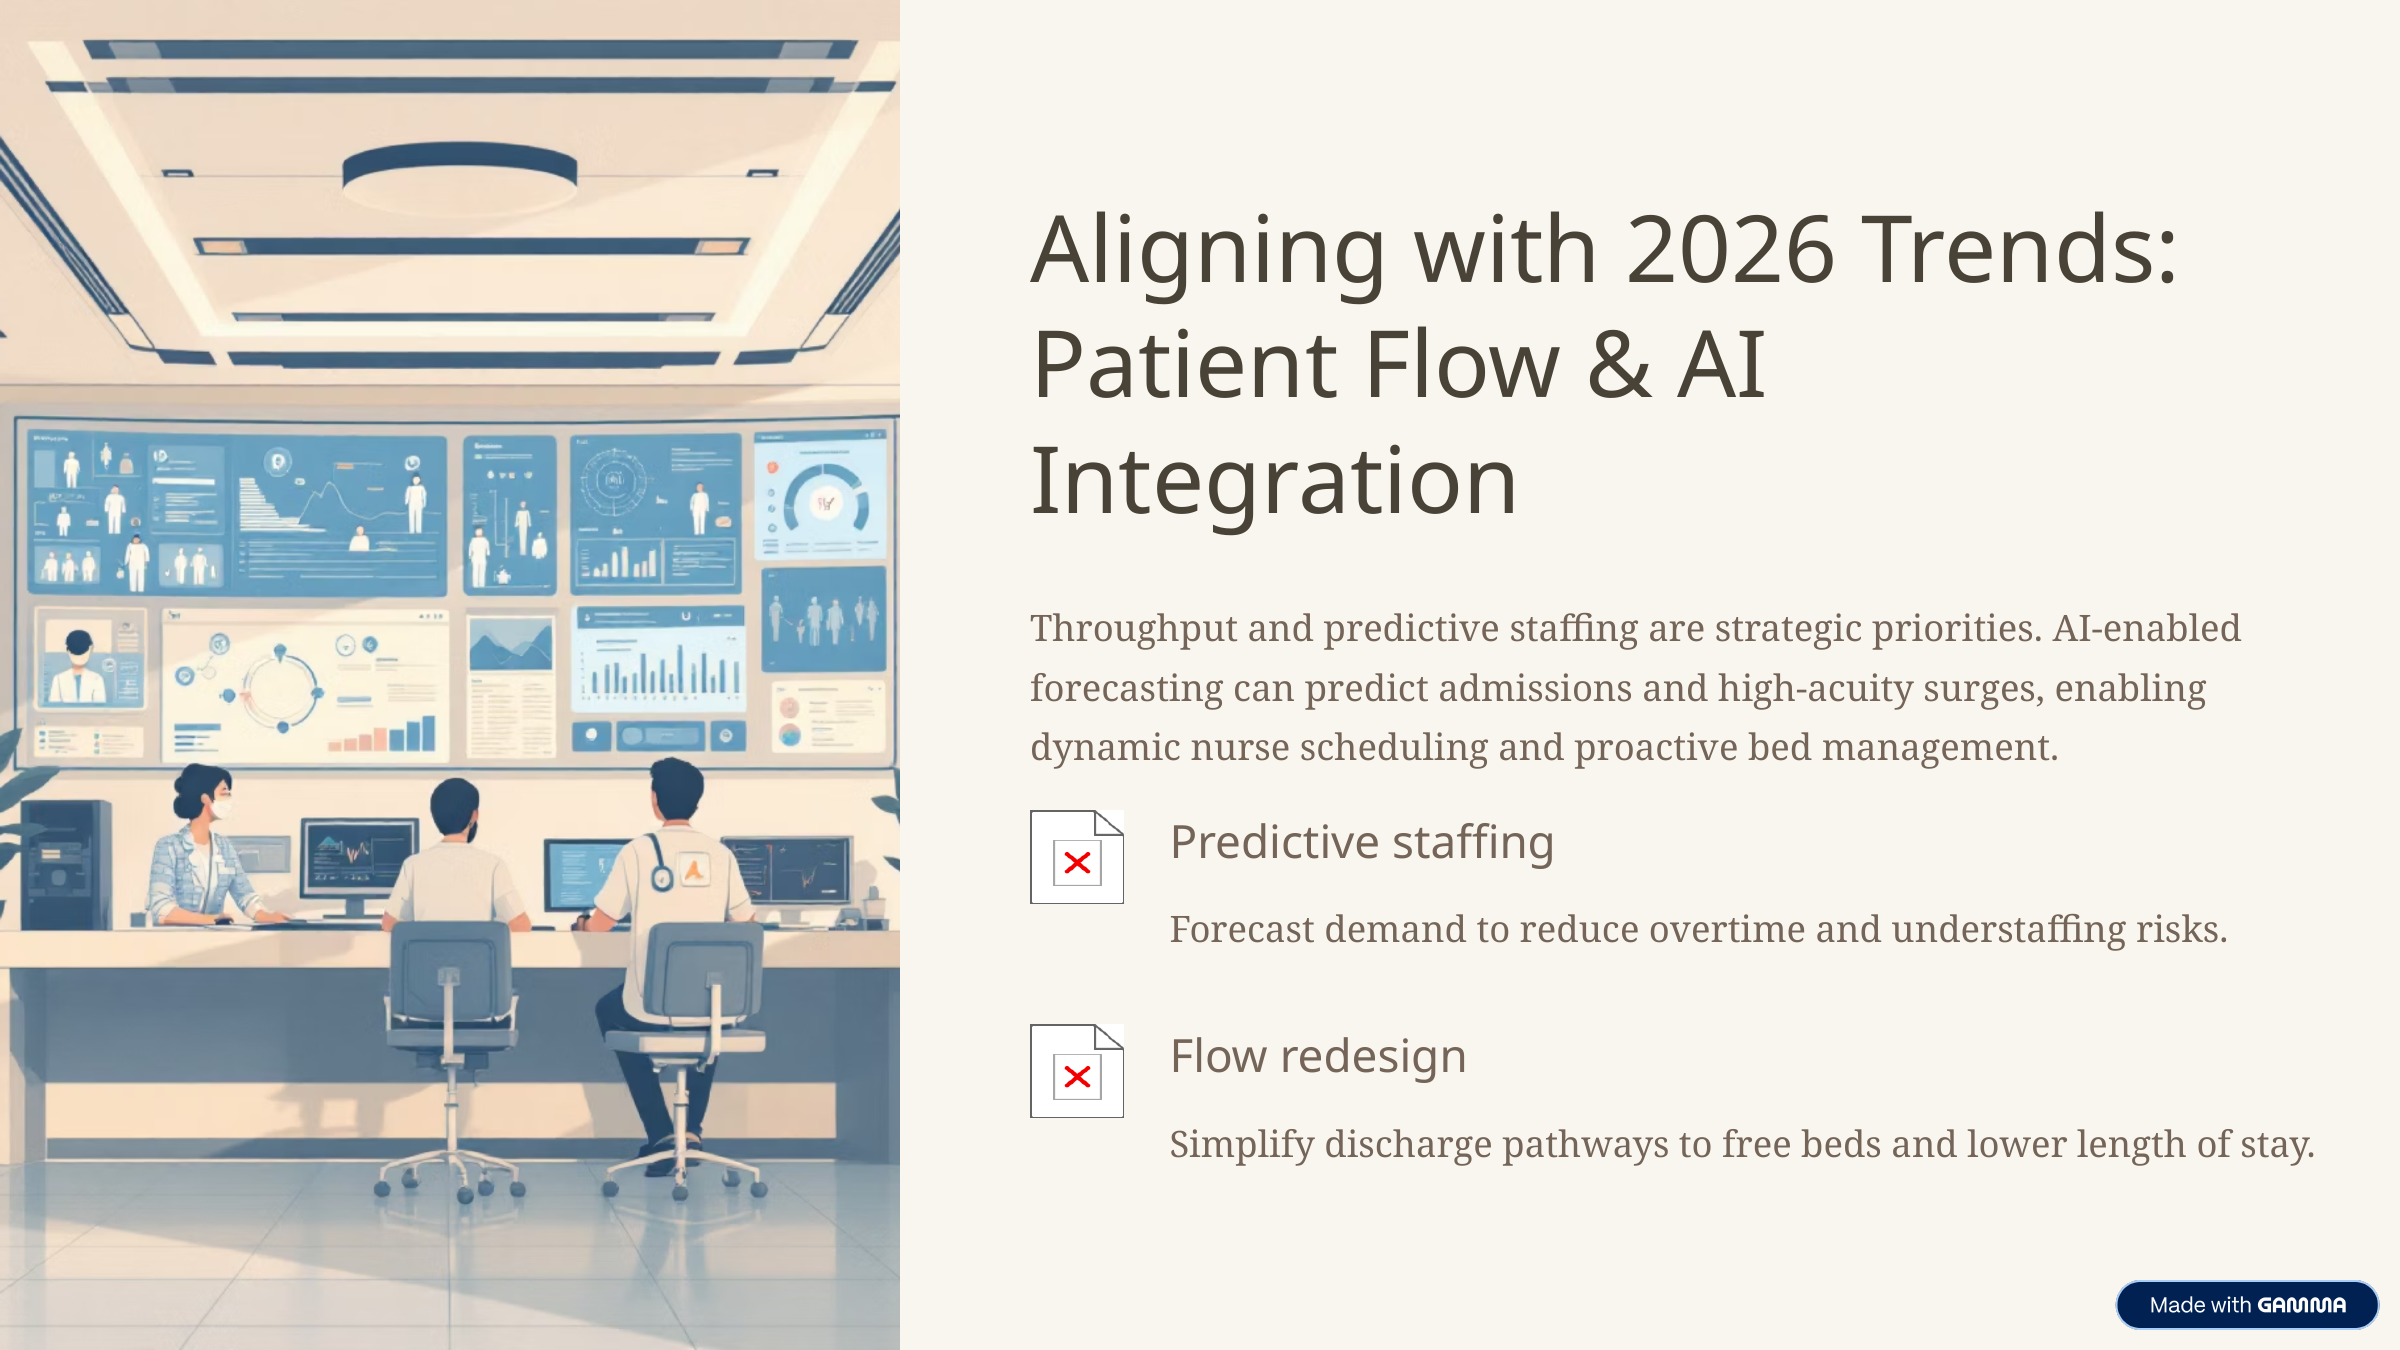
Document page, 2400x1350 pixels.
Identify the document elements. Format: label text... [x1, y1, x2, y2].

picture [1030, 1024, 1124, 1118]
text_box Predictive staffing [1169, 810, 1635, 869]
text_box Throughput and predictive staffing are strategic priorities. AI-enabled forecasting can predict admissions and high-acuity surges, enabling dynamic nurse scheduling and proactive bed management. [1030, 589, 2270, 769]
picture [2106, 1271, 2389, 1339]
picture [1030, 810, 1124, 904]
text_box Forecast demand to reduce overtime and understaffing risks. [1169, 890, 2270, 951]
picture [0, 0, 900, 1350]
text_box Aligning with 2026 Trends: Patient Flow & AI Integration [1030, 185, 2270, 534]
text_box Flow redesign [1169, 1024, 1635, 1083]
text_box Simplify discharge pathways to free beds and lower length of stay. [1169, 1105, 2270, 1165]
